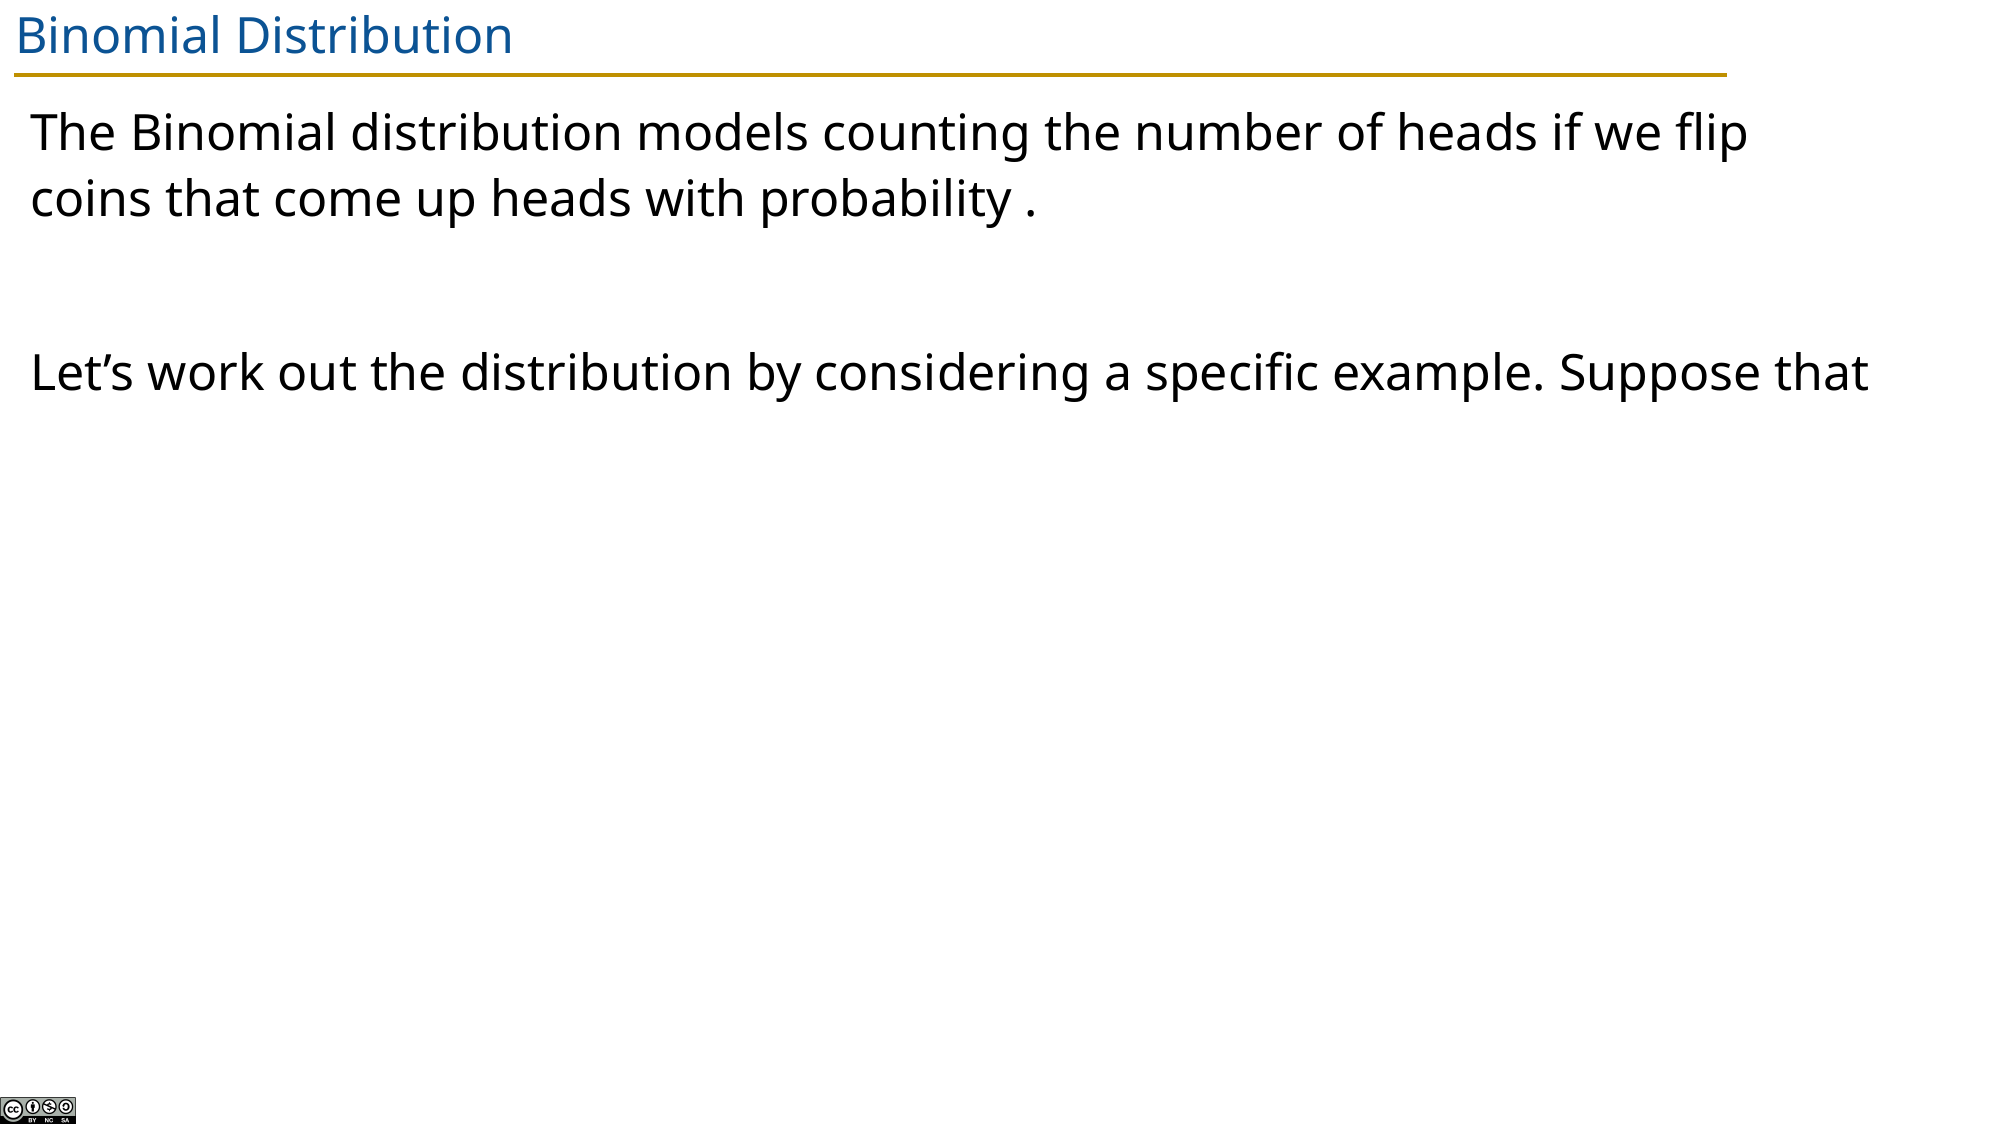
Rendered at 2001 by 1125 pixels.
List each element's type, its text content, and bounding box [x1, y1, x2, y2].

title Binomial Distribution [0, 0, 1725, 75]
picture [0, 1097, 76, 1124]
